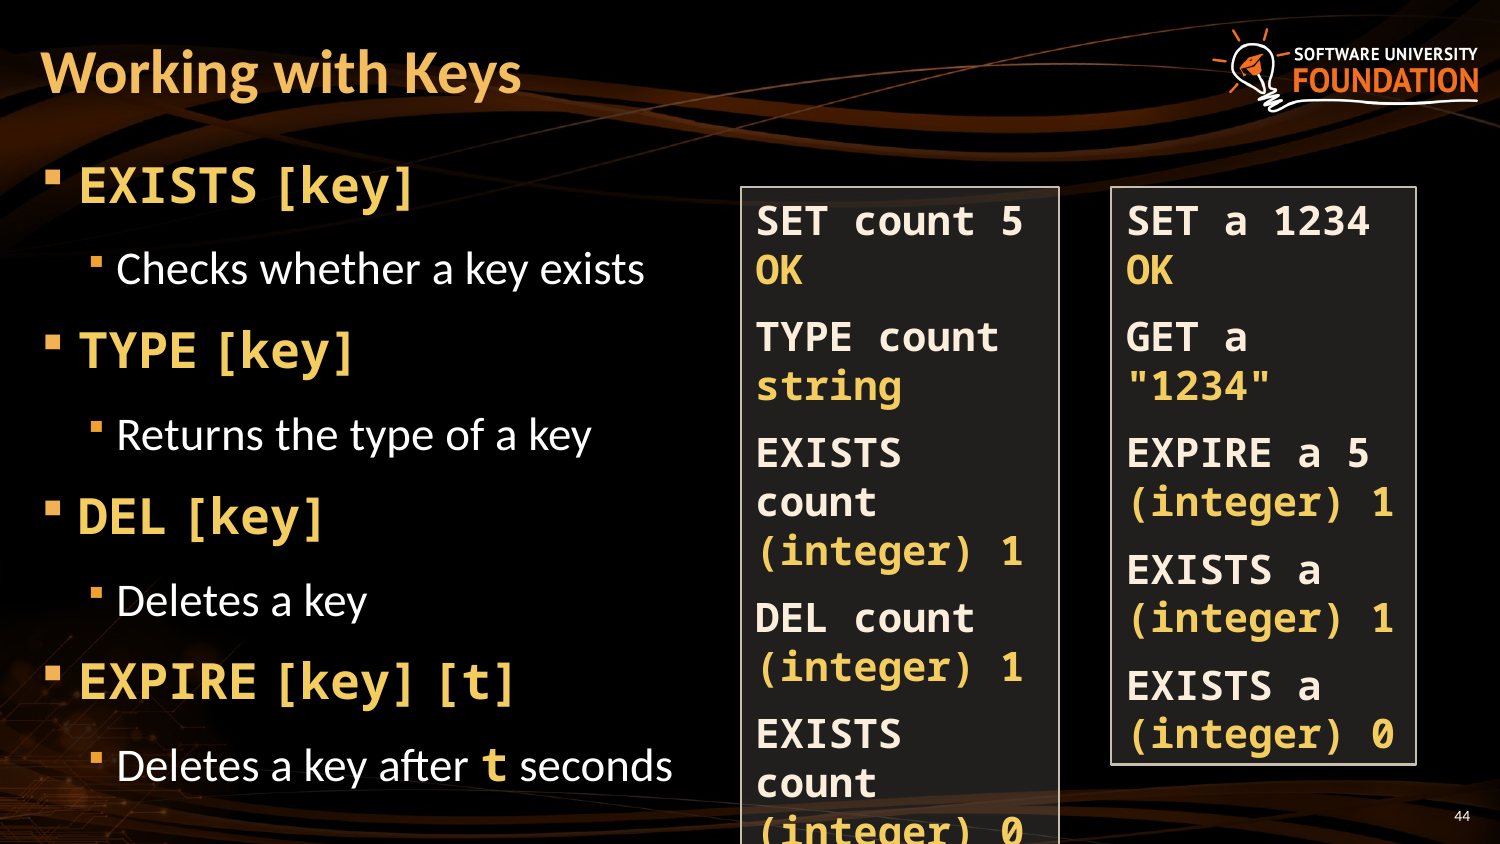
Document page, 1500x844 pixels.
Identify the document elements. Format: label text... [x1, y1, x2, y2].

picture [0, 0, 1500, 844]
text_box SET a 1234 OK GET a "1234" EXPIRE a 5 (integer) 1 EXISTS a (integer) 1 EXISTS a (integer) 0 [1111, 187, 1416, 765]
text_box SET count 5 OK TYPE count string EXISTS count (integer) 1 DEL count (integer) 1 EXISTS count (integer) 0 [740, 187, 1060, 844]
title Working with Keys [23, 4, 1202, 141]
list EXISTS [key] Checks whether a key exists TYPE [key] Returns the type of a key DEL [key] Deletes a key EXPIRE [key] [t] Deletes a key after t seconds [23, 141, 1476, 827]
